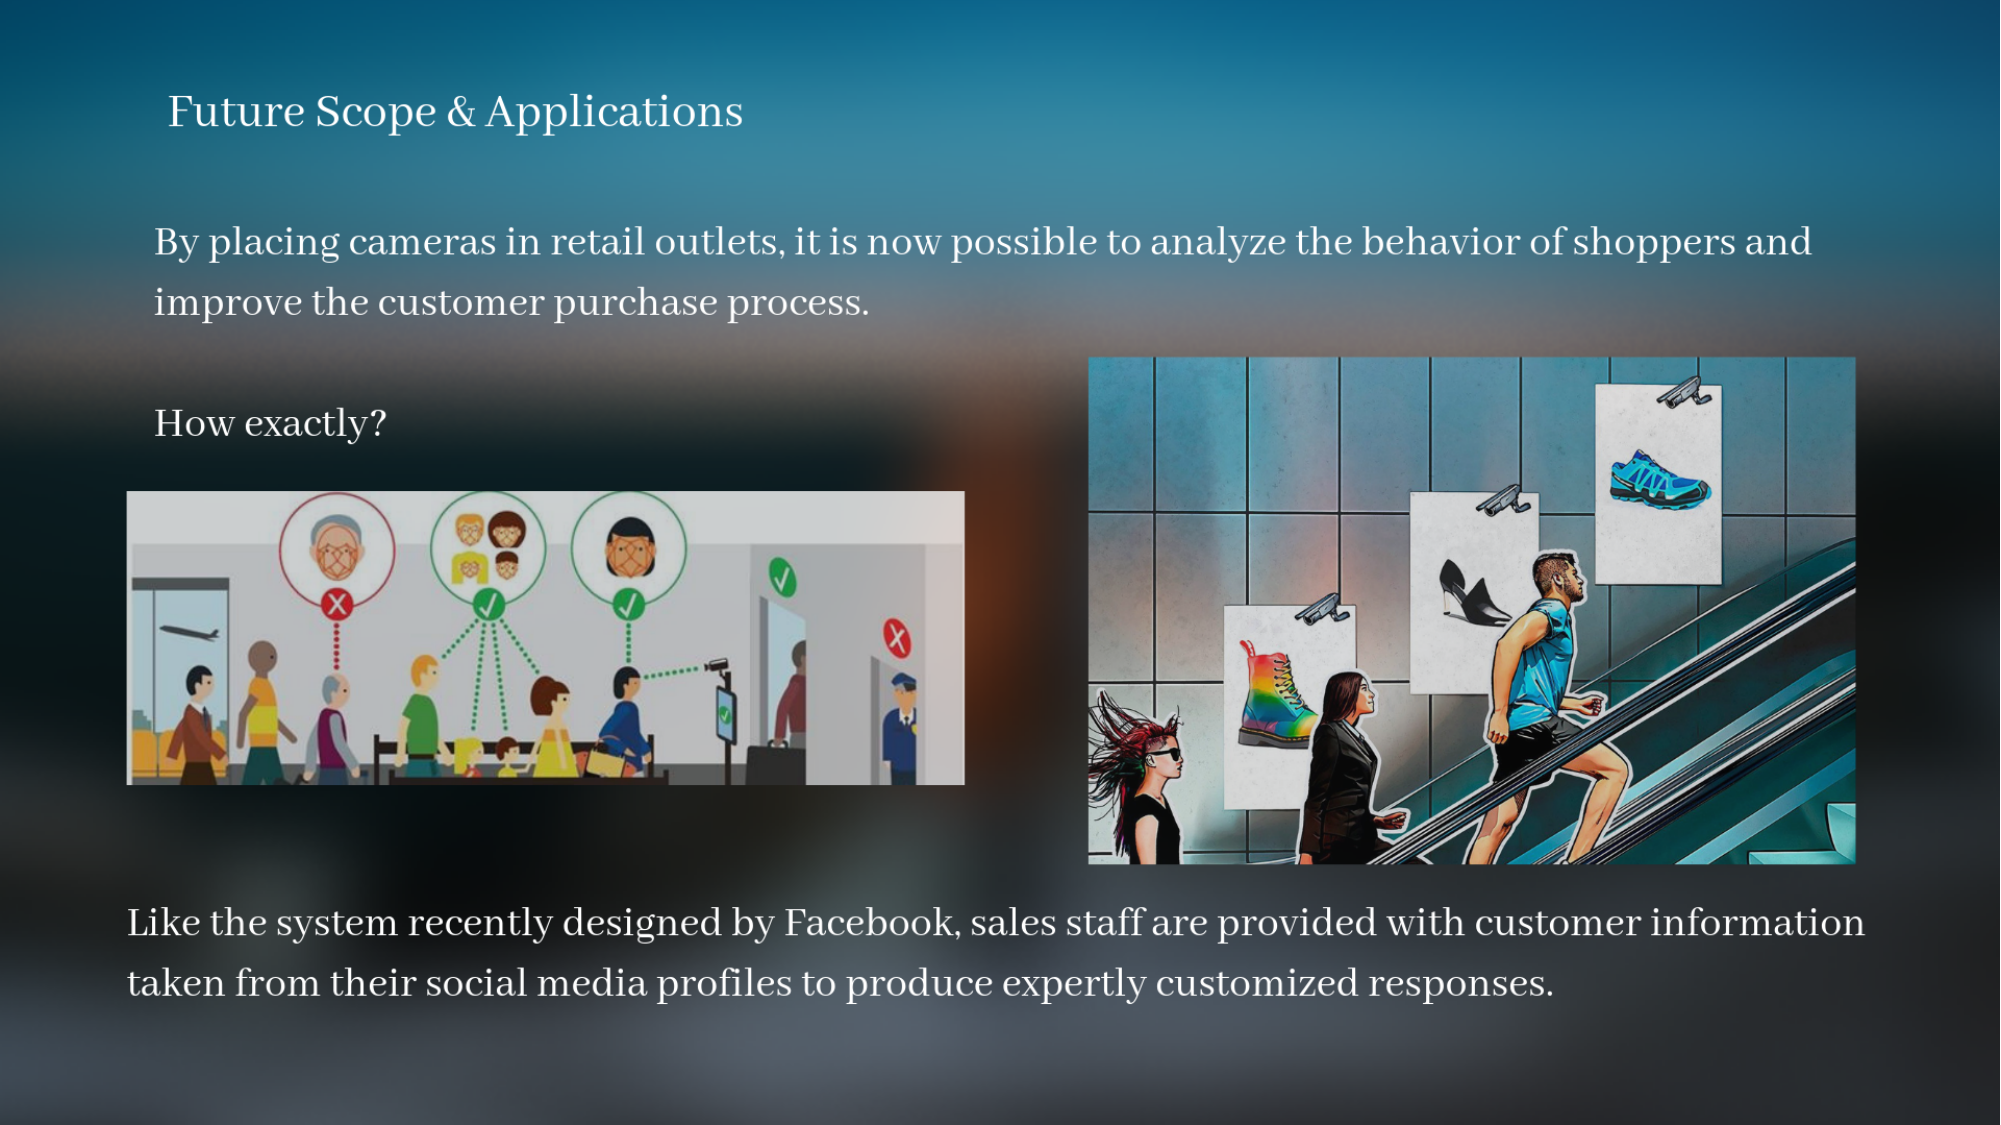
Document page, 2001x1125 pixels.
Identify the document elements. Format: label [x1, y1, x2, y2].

list [0, 0, 2000, 1125]
